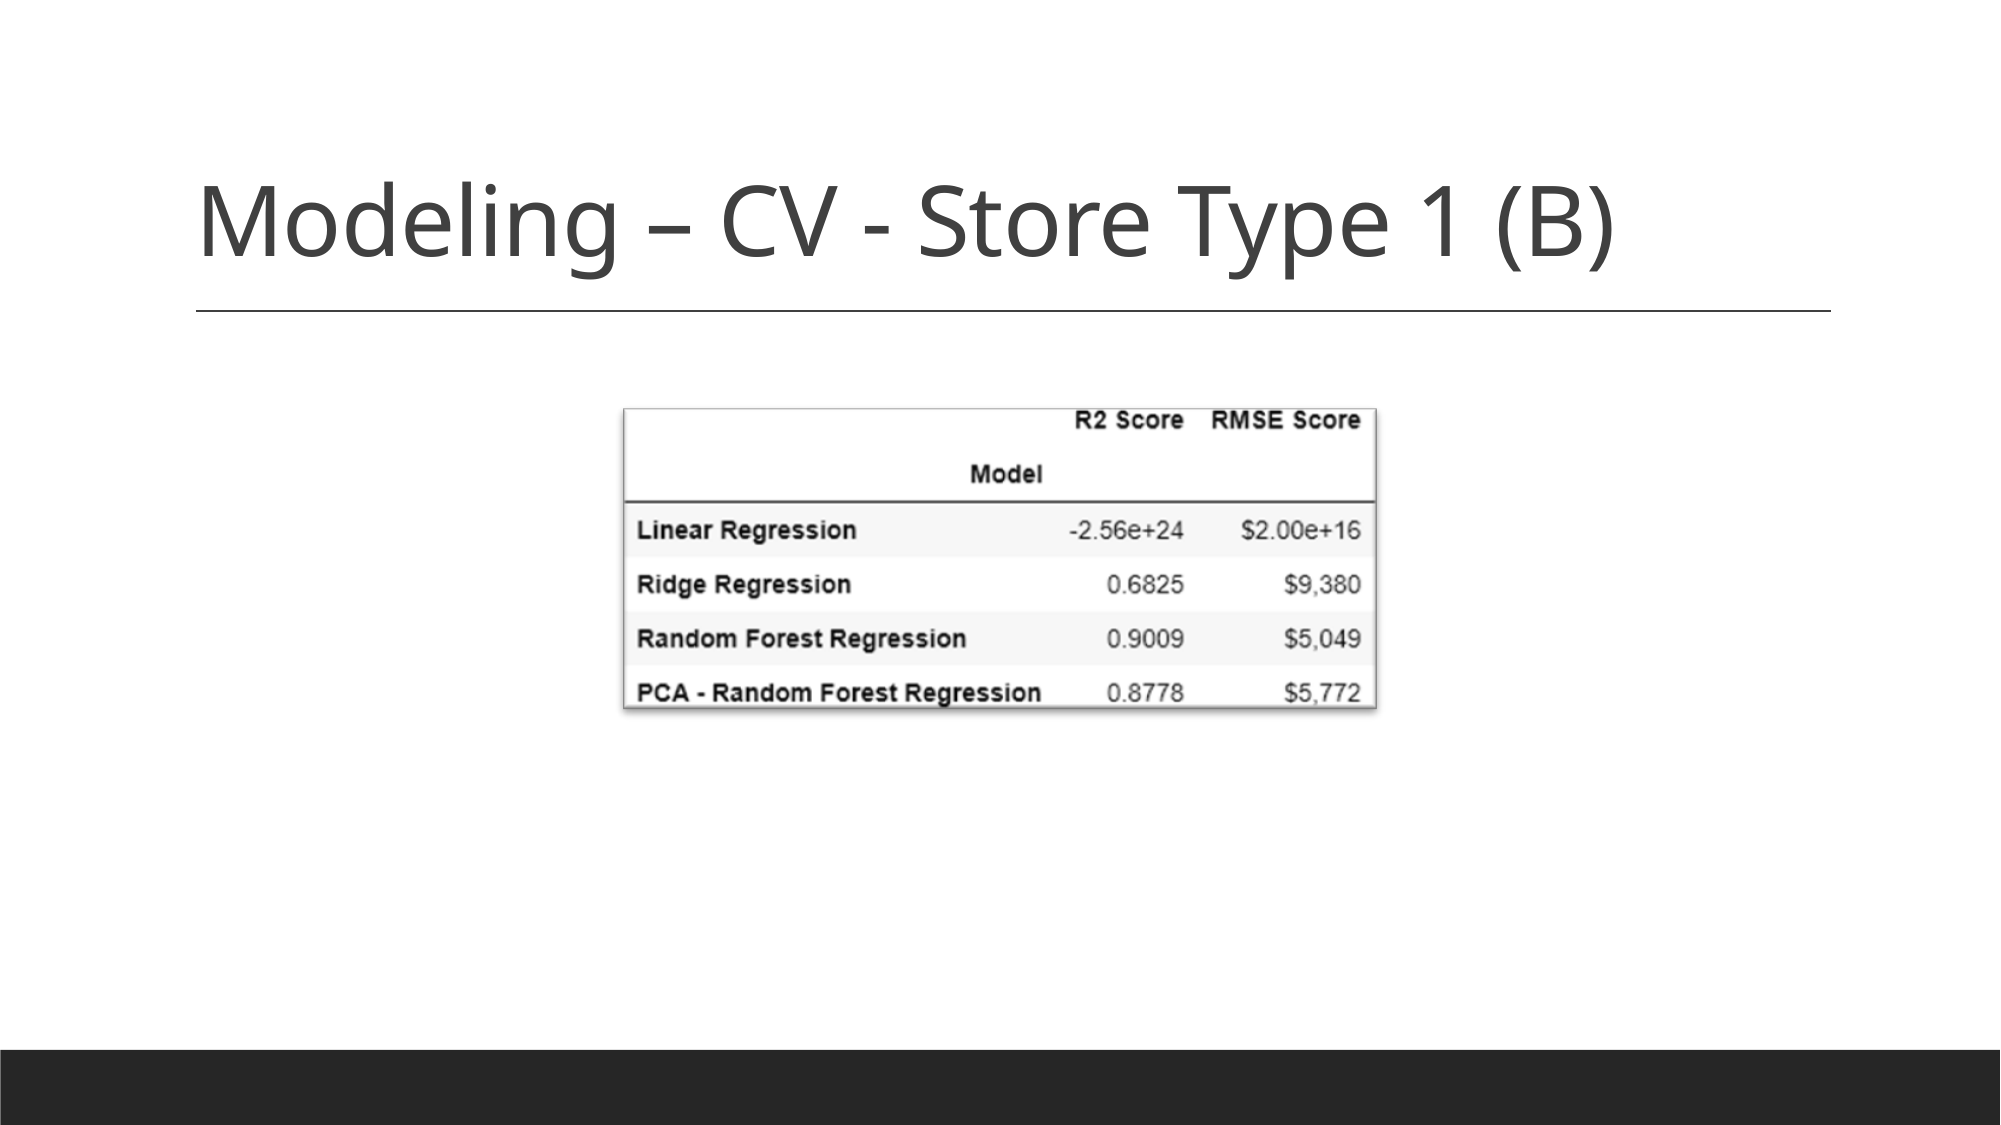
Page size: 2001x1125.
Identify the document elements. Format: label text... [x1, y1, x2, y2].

title Modeling – CV - Store Type 1 (B) [180, 47, 1830, 285]
picture [609, 399, 1391, 726]
